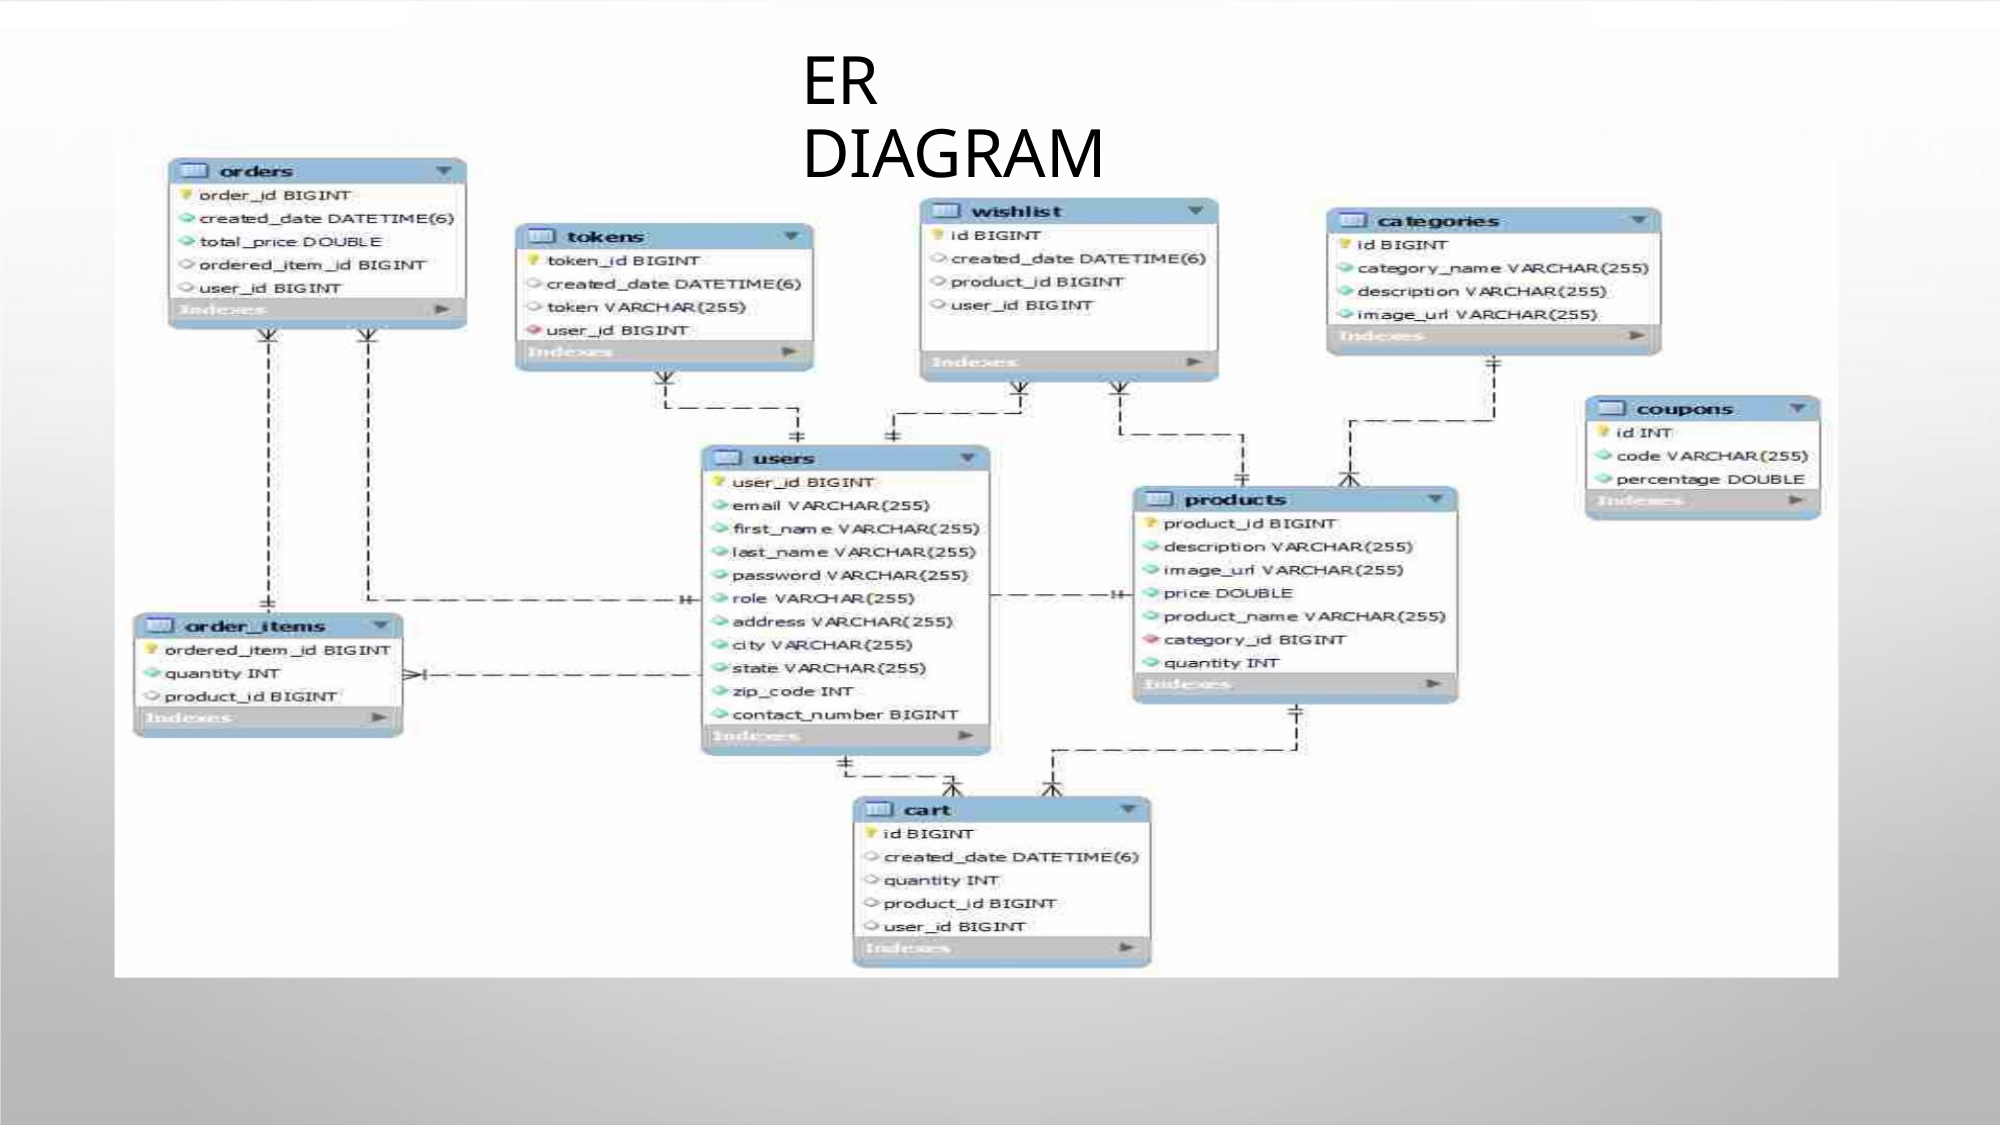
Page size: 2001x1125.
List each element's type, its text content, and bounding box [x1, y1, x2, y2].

text_box [0, 0, 2000, 1125]
text_box ER DIAGRAM [801, 45, 1179, 191]
